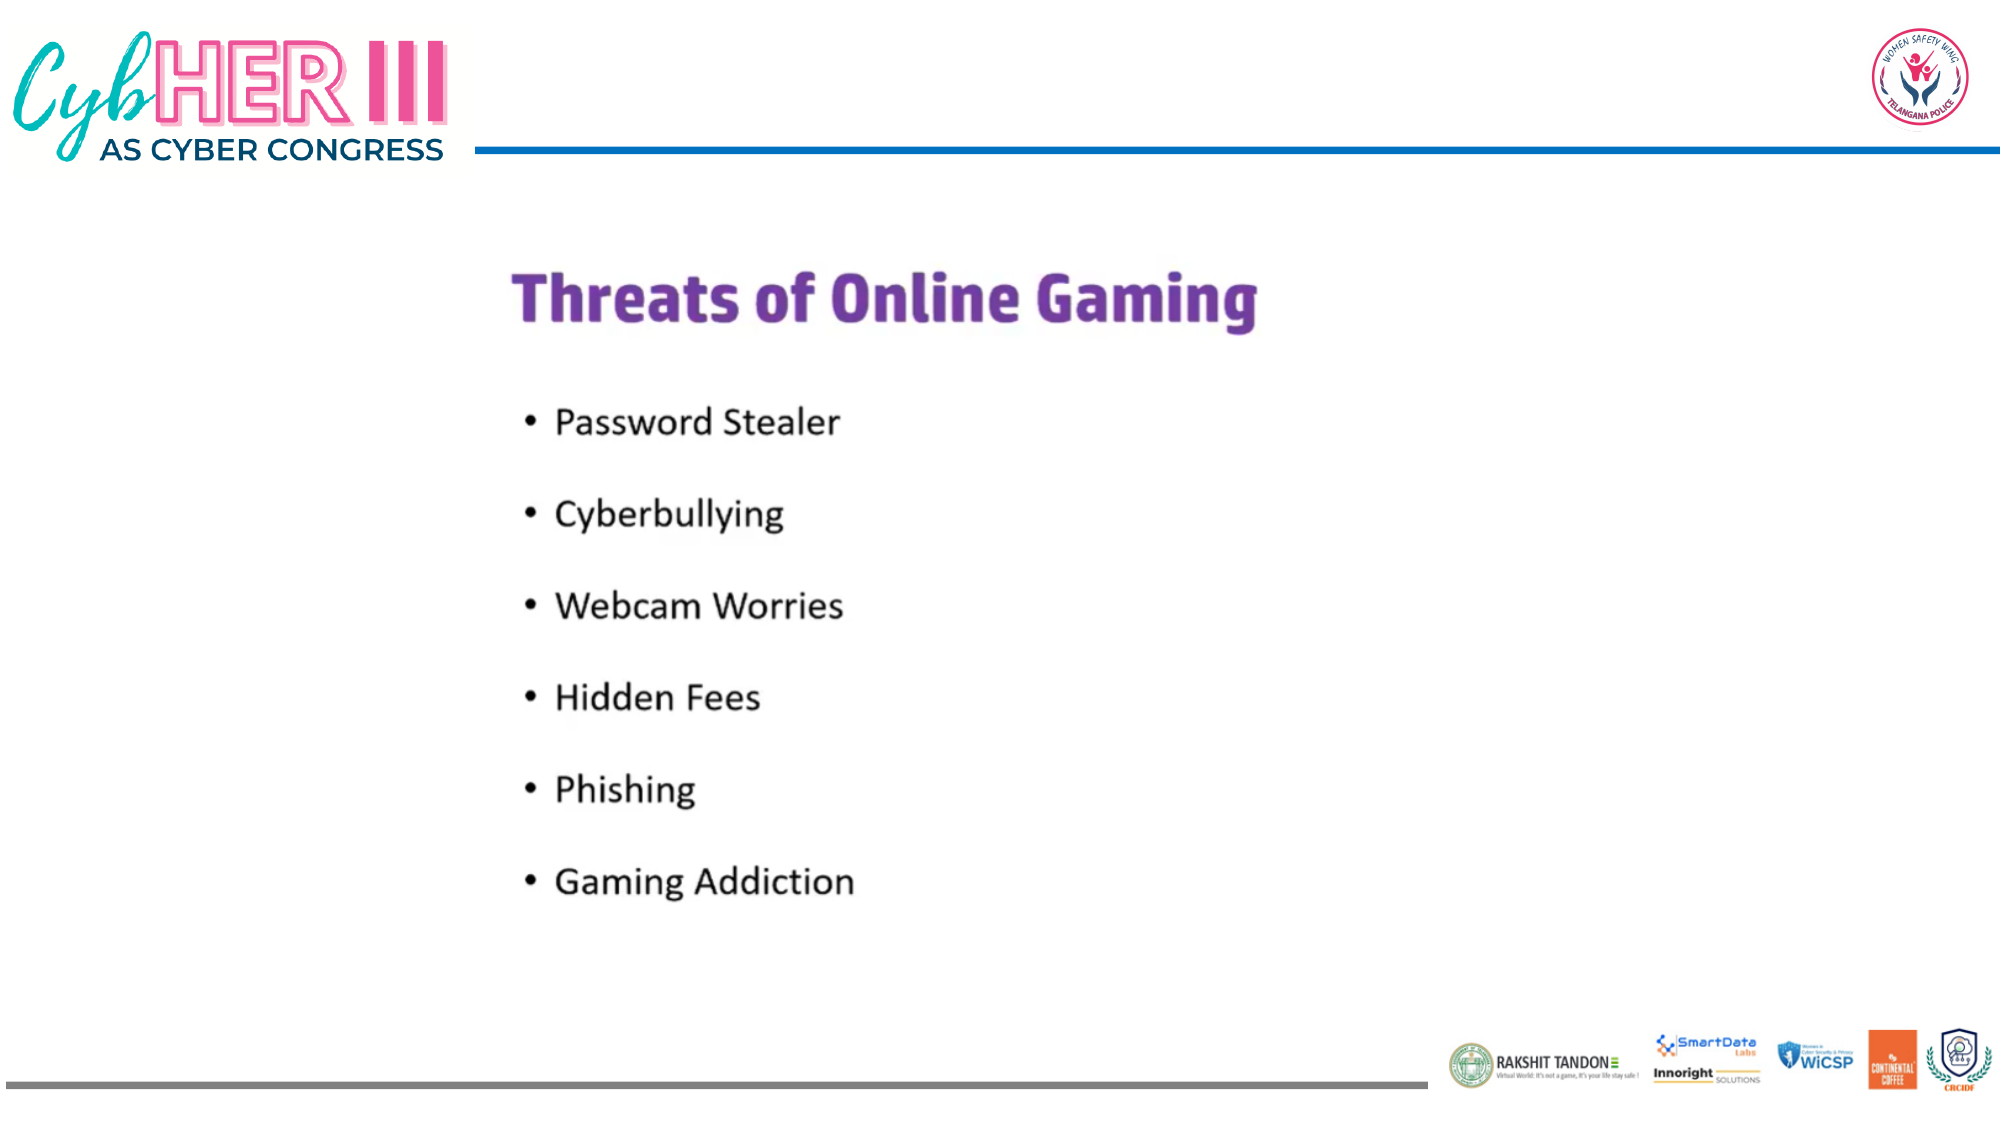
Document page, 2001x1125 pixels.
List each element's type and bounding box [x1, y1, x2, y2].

picture [507, 252, 1449, 979]
picture [1866, 22, 1974, 132]
picture [1428, 1015, 2000, 1112]
text_box [5, 25, 2000, 1090]
